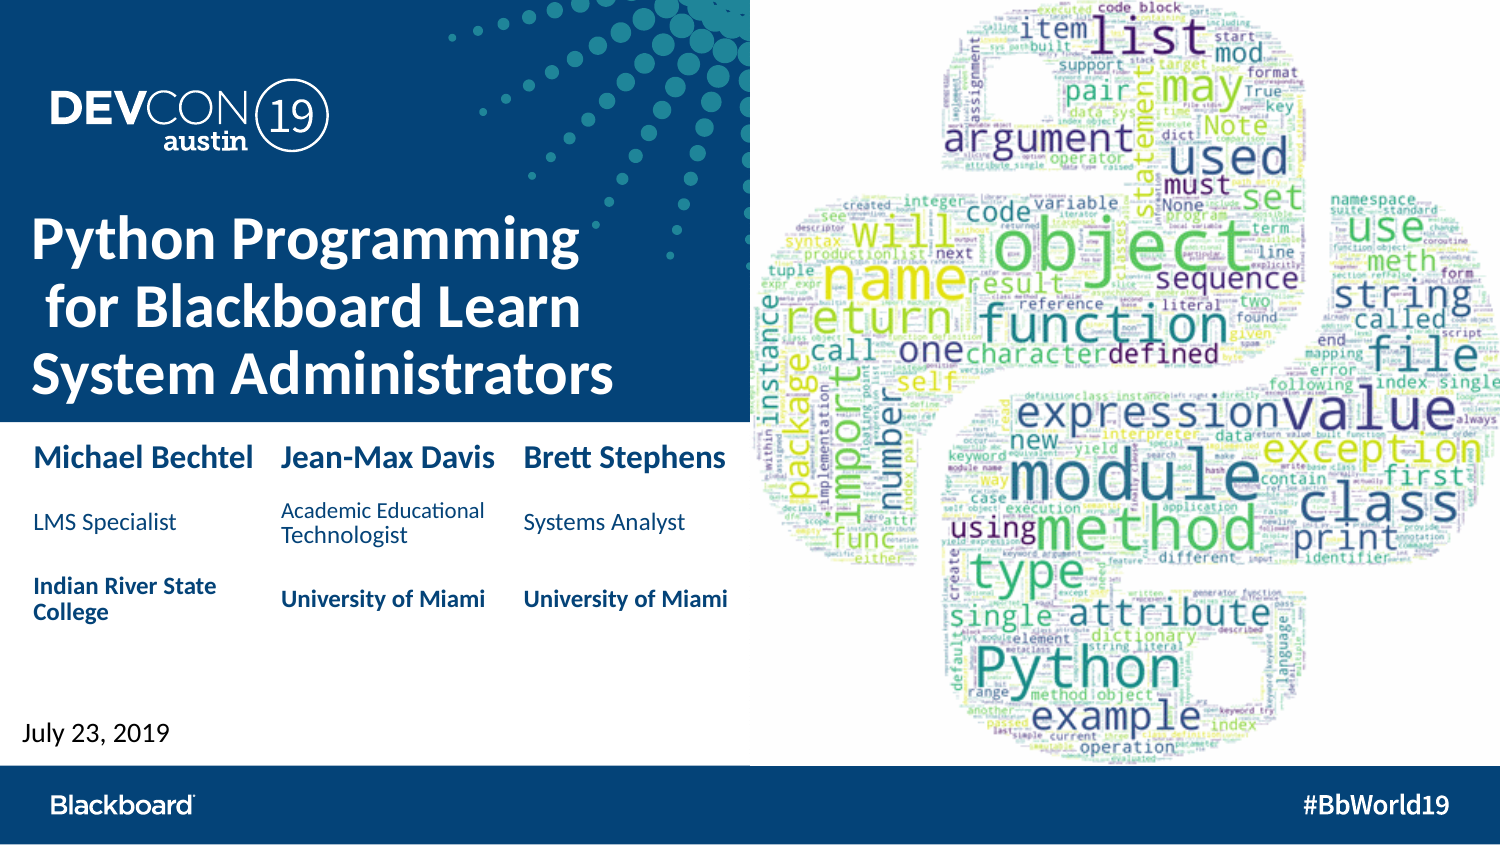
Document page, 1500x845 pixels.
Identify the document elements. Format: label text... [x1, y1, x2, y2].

table_cell University of Miami [270, 563, 512, 640]
table_cell Academic Educational Technologist [270, 486, 512, 563]
table_cell Systems Analyst [512, 486, 744, 563]
table_header Brett Stephens [512, 435, 744, 486]
table_cell LMS Specialist [22, 486, 270, 563]
table_cell Indian River State College [22, 563, 270, 640]
table_cell University of Miami [512, 563, 744, 640]
table_header Michael Bechtel [22, 435, 270, 486]
table_header Jean-Max Davis [270, 435, 512, 486]
picture [749, 0, 1500, 766]
title Python Programming for Blackboard Learn System Administrators [31, 189, 679, 409]
text_box July 23, 2019 [22, 691, 689, 749]
